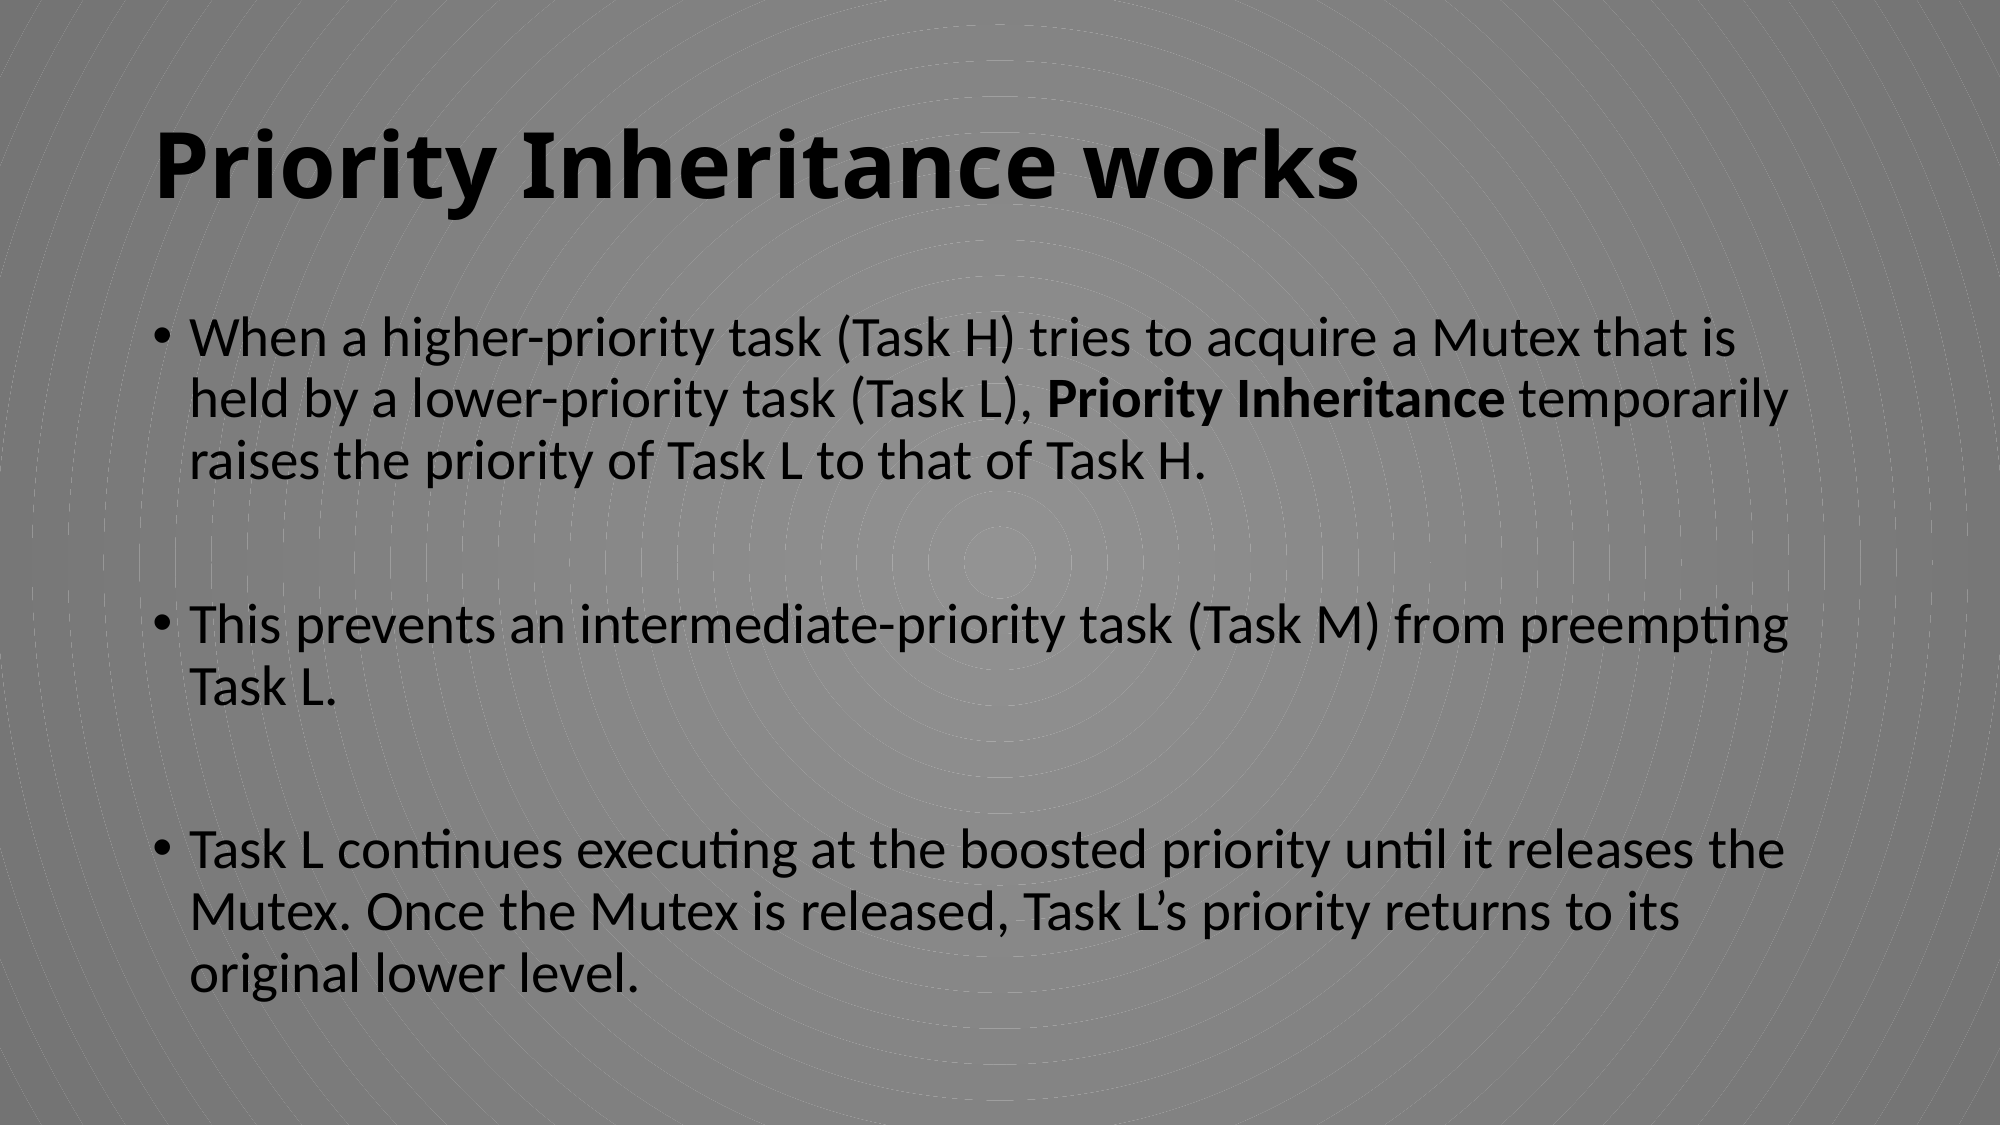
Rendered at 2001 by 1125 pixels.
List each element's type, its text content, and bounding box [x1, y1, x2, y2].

title Priority Inheritance works [137, 59, 1863, 278]
list When a higher-priority task (Task H) tries to acquire a Mutex that is held by a lower-priority task (Task L), Priority Inheritance temporarily raises the priority of Task L to that of Task H. This prevents an intermediate-priority task (Task M) from preempting Task L. Task L continues executing at the boosted priority until it releases the Mutex. Once the Mutex is released, Task L’s priority returns to its original lower level. [137, 299, 1863, 1014]
